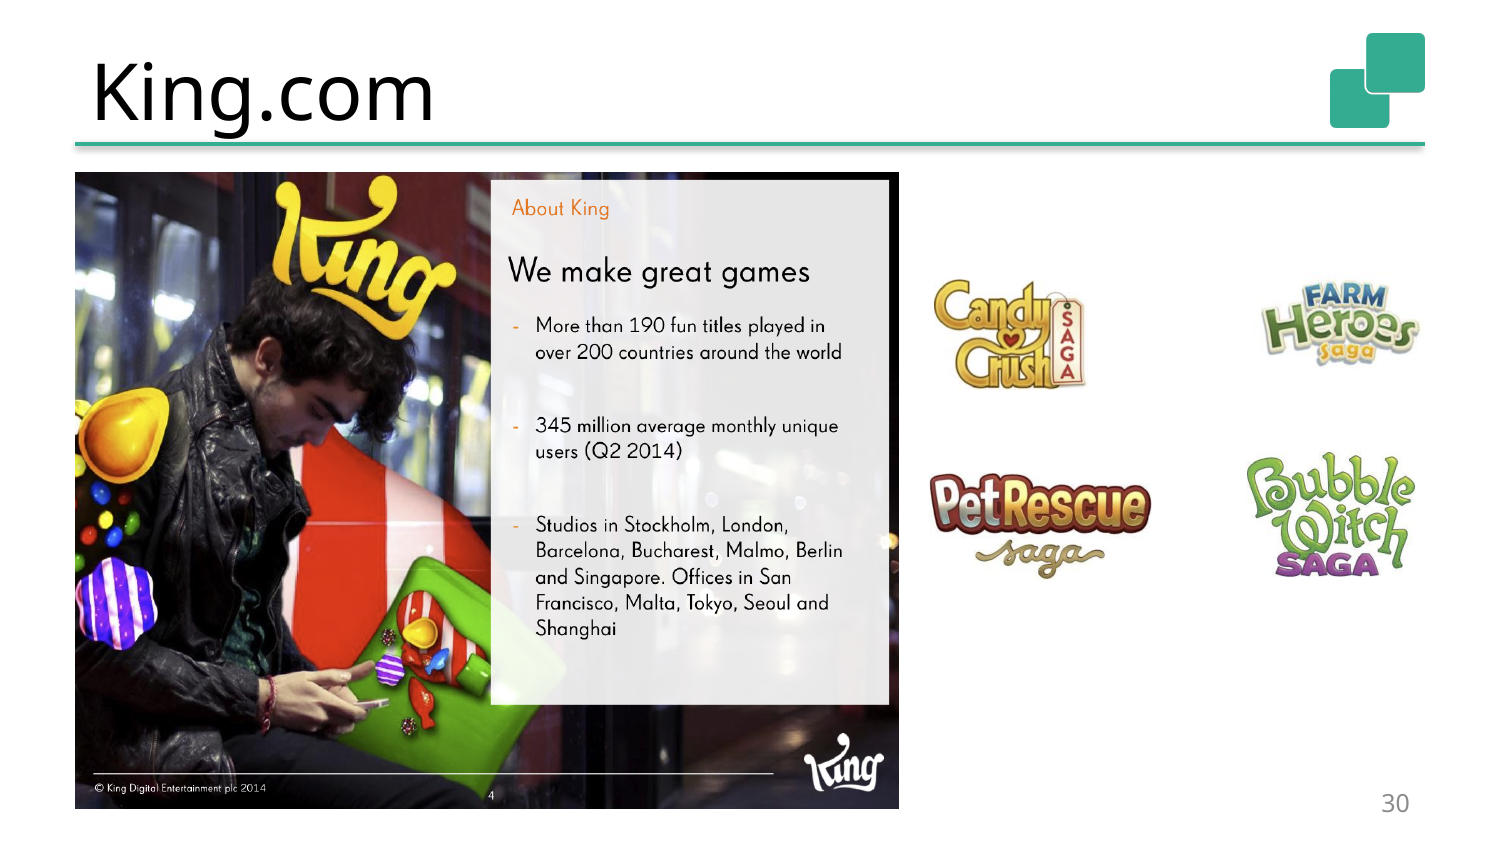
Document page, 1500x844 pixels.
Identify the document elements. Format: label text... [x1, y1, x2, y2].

slide_number 30 [1074, 782, 1425, 827]
picture [1330, 33, 1425, 128]
title King.com [75, 33, 1302, 145]
picture [74, 171, 900, 809]
picture [917, 260, 1433, 588]
